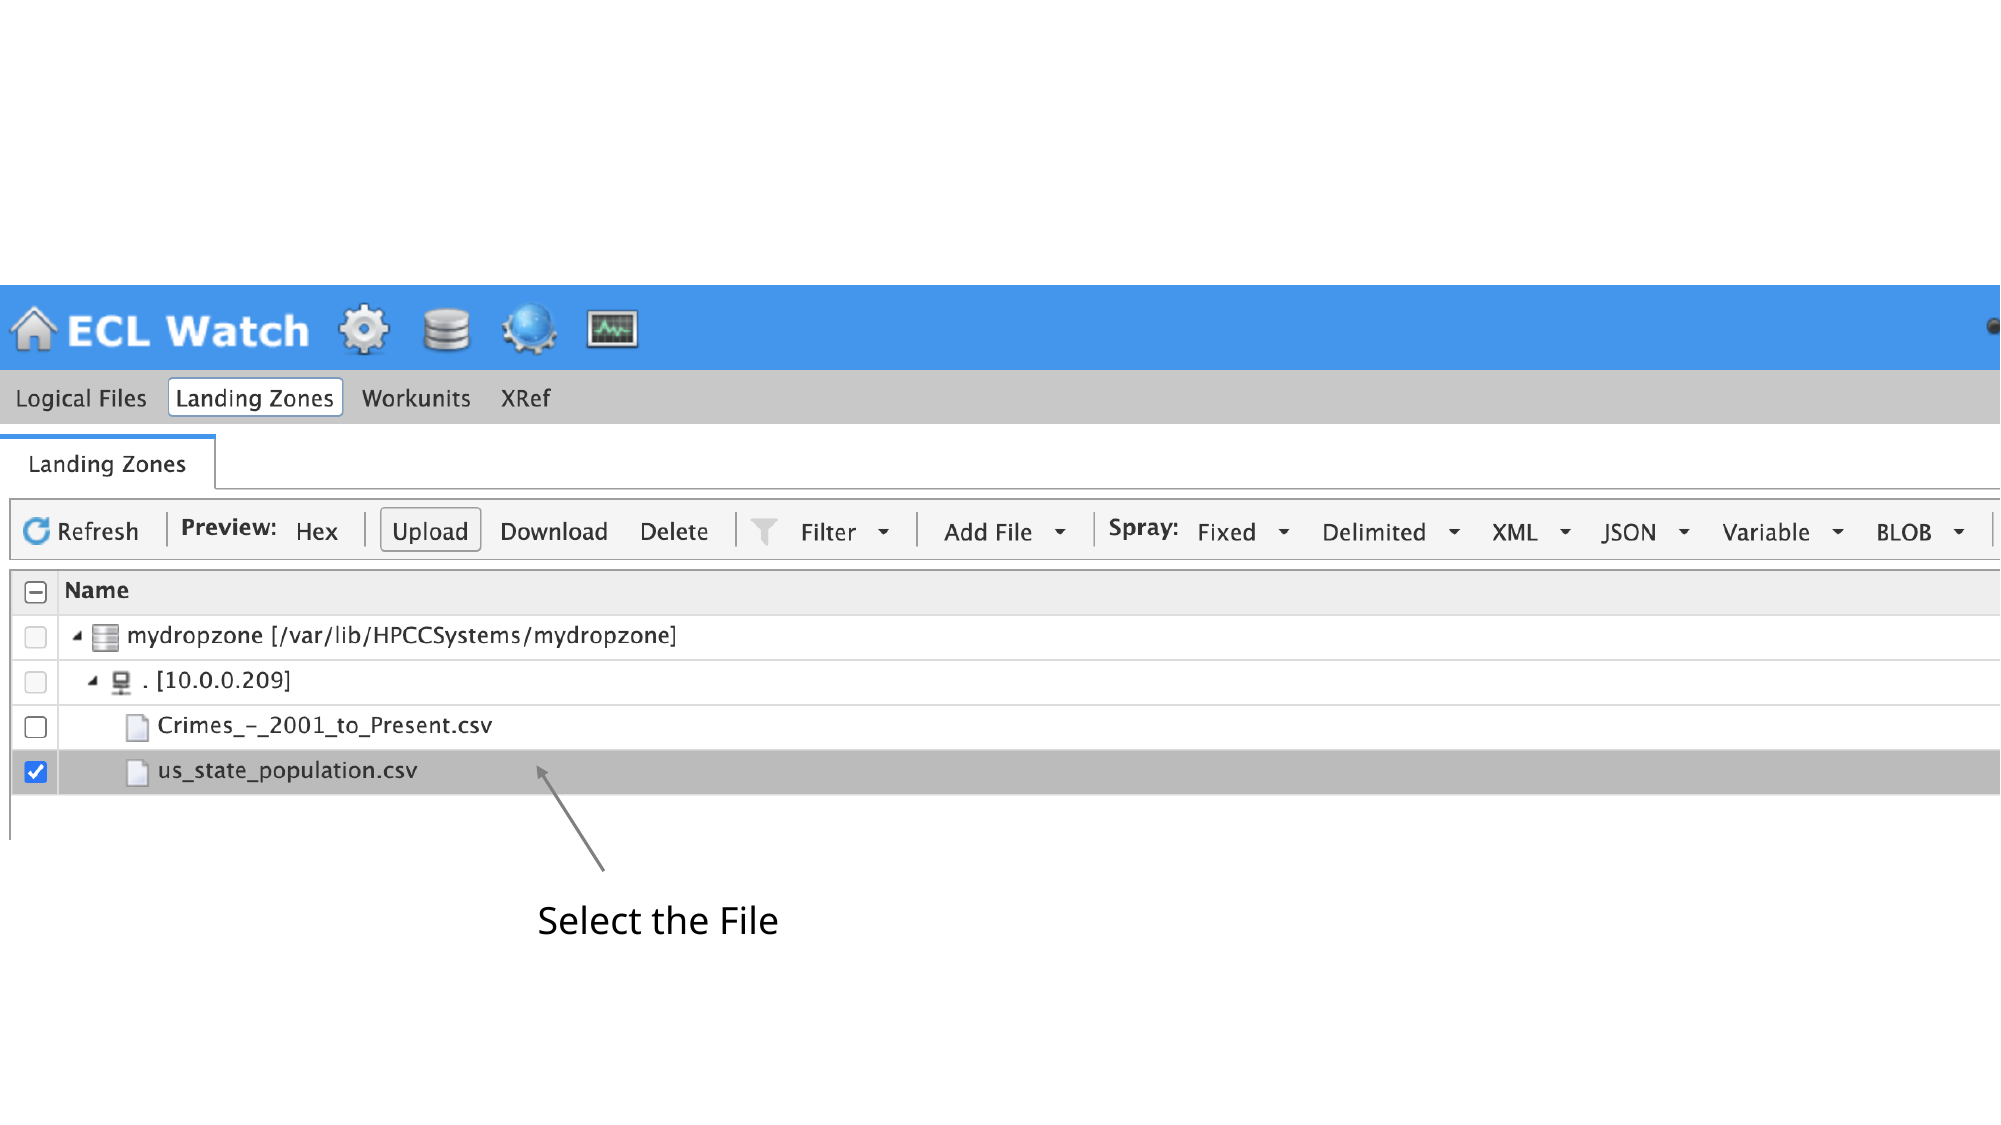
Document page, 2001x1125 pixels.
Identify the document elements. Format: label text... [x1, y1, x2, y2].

text_box Select the File [522, 889, 845, 950]
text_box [536, 765, 604, 872]
picture [0, 285, 2000, 840]
